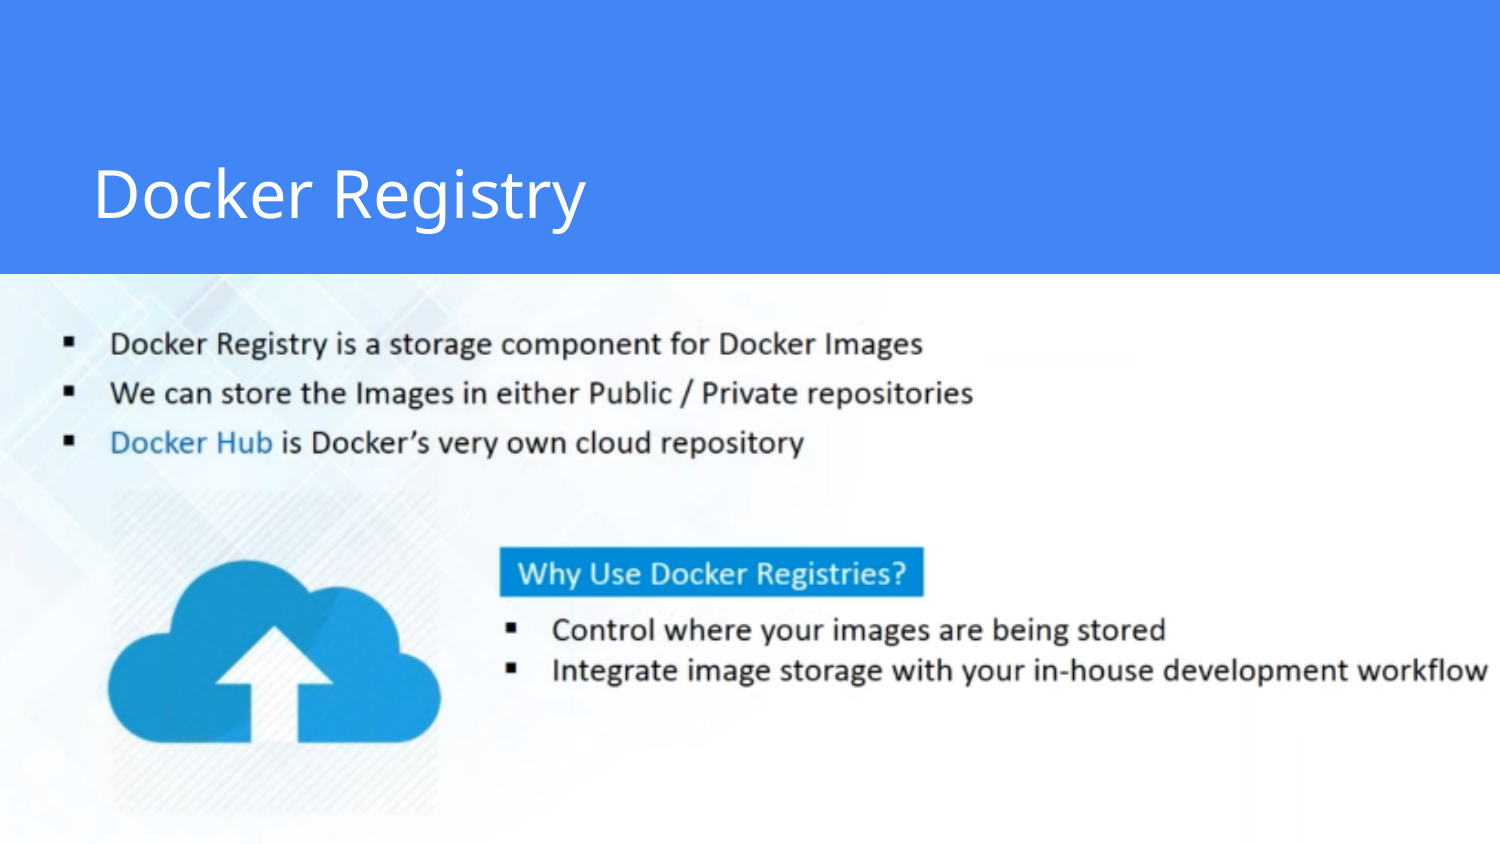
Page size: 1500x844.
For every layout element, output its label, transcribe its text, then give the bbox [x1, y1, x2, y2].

title Docker Registry [77, 121, 1427, 248]
picture [0, 274, 1500, 844]
